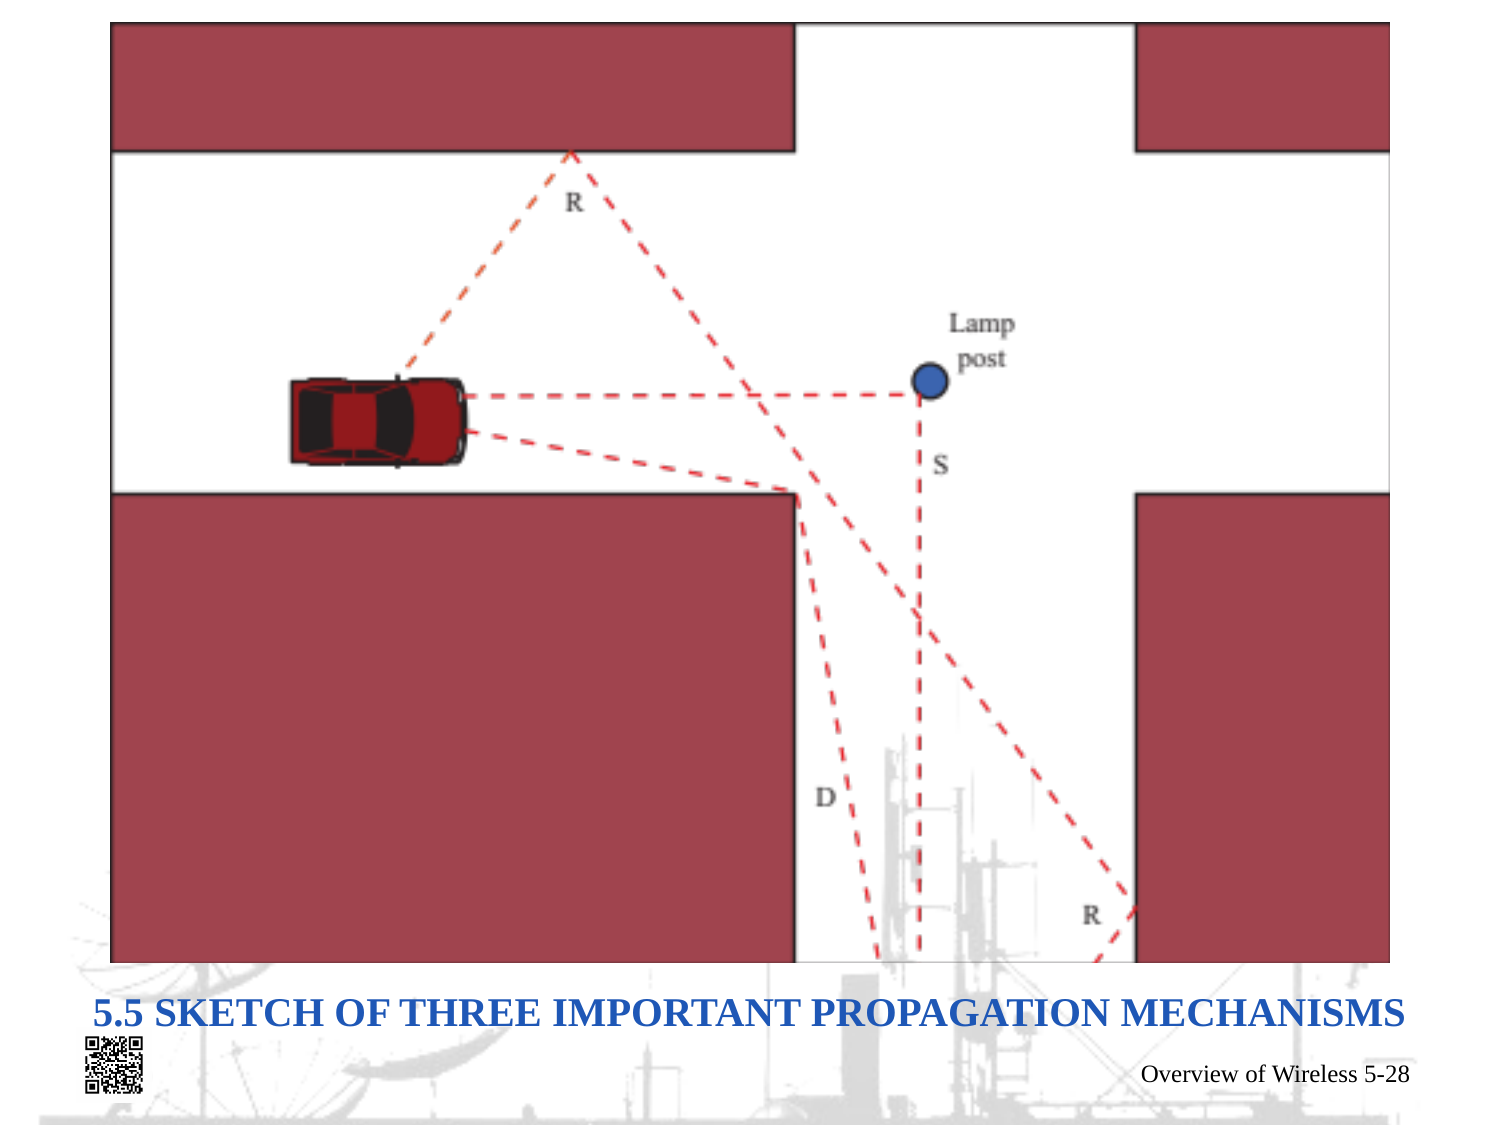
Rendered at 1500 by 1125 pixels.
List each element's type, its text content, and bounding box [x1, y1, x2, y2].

slide_number Overview of Wireless 5-28 [893, 1042, 1425, 1103]
title 5.5 Sketch of Three Important Propagation Mechanisms [75, 977, 1425, 1043]
picture [35, 22, 1465, 963]
picture [76, 1027, 152, 1103]
